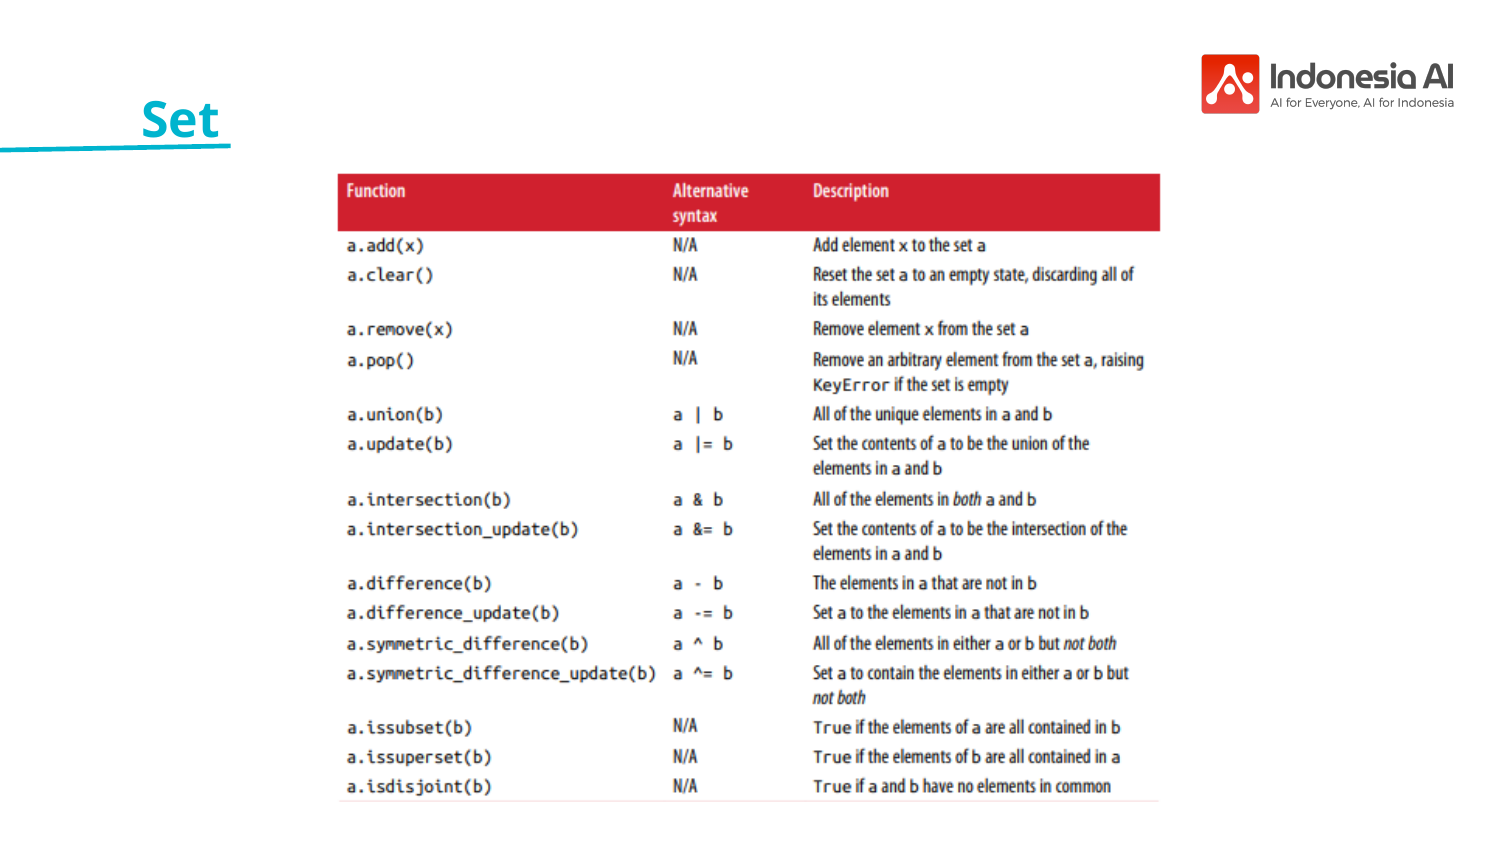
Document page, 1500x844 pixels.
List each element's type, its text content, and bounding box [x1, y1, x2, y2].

picture [1190, 44, 1465, 124]
picture [335, 170, 1165, 802]
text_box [0, 145, 231, 151]
text_box Set [126, 72, 898, 163]
